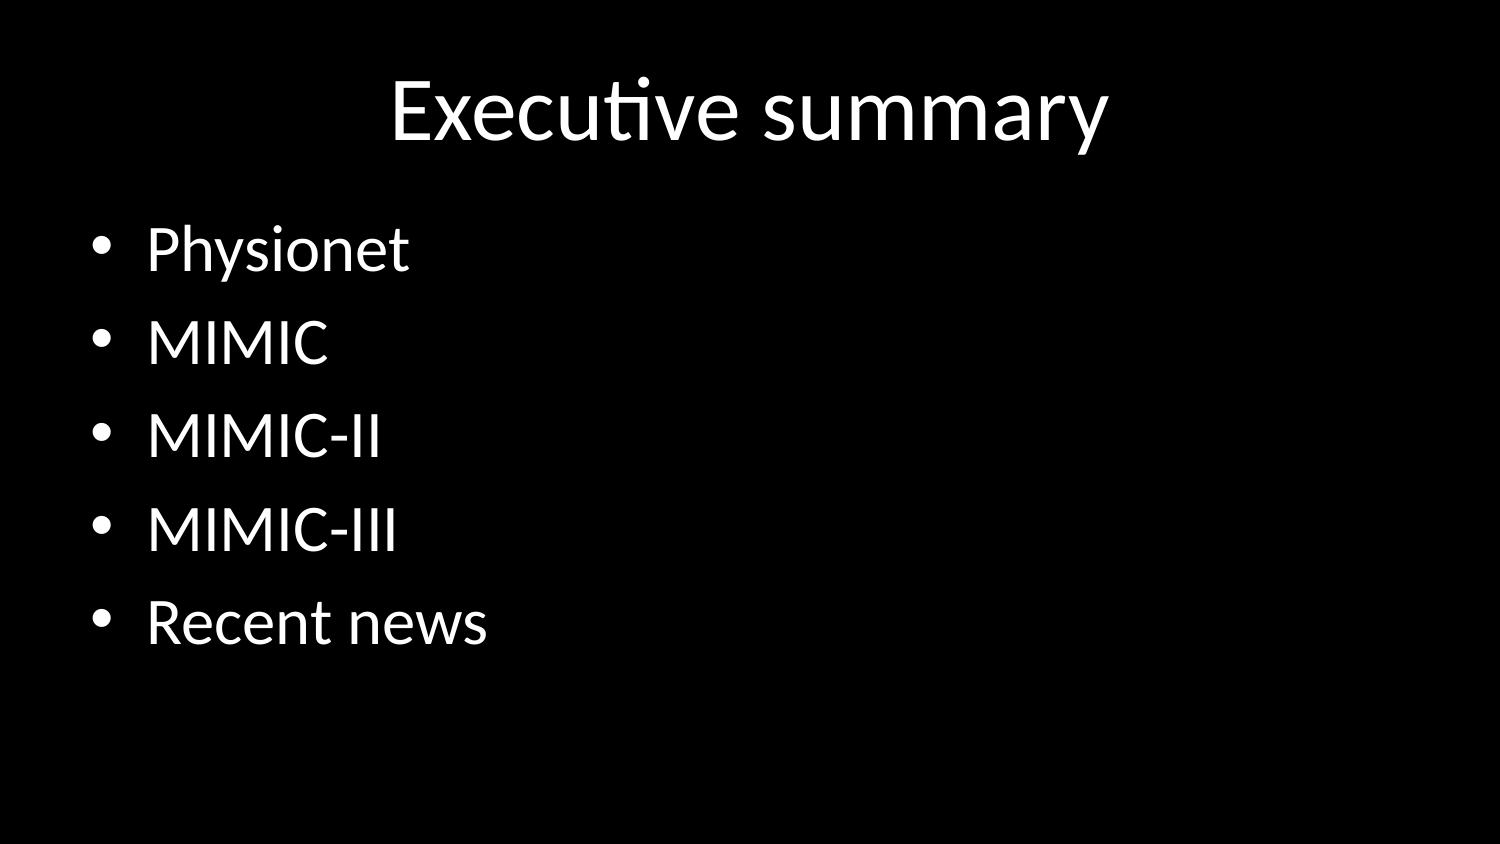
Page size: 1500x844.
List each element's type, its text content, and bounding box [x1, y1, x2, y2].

title Executive summary [75, 33, 1425, 175]
list Physionet MIMIC MIMIC-II MIMIC-III Recent news [75, 196, 1425, 754]
